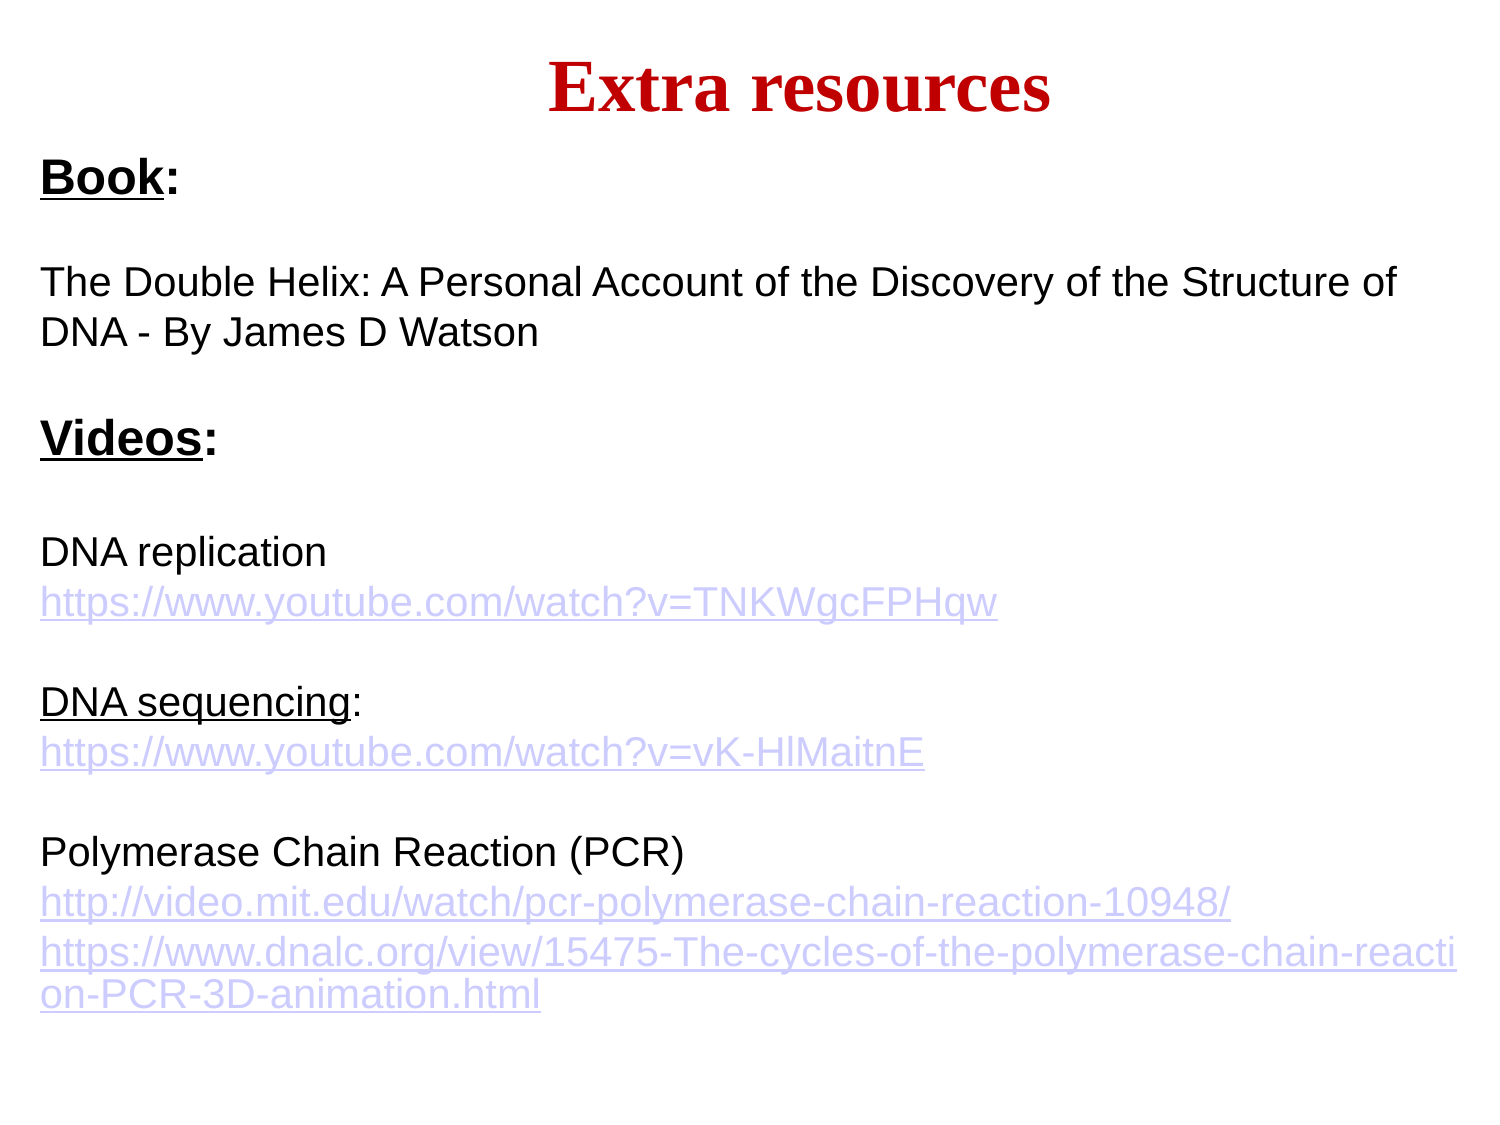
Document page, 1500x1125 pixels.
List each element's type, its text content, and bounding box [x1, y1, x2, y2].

title Extra resources [125, 0, 1475, 137]
text_box Book: The Double Helix: A Personal Account of the Discovery of the Structure of DNA - By James D Watson Videos: DNA replication https://www.youtube.com/watch?v=TNKWgcFPHqw DNA sequencing: https://www.youtube.com/watch?v=vK-HlMaitnE Polymerase Chain Reaction (PCR) http://video.mit.edu/watch/pcr-polymerase-chain-reaction-10948/ https://www.dnalc.org/view/15475-The-cycles-of-the-polymerase-chain-reaction-PCR-3D-animation.html [24, 137, 1475, 983]
